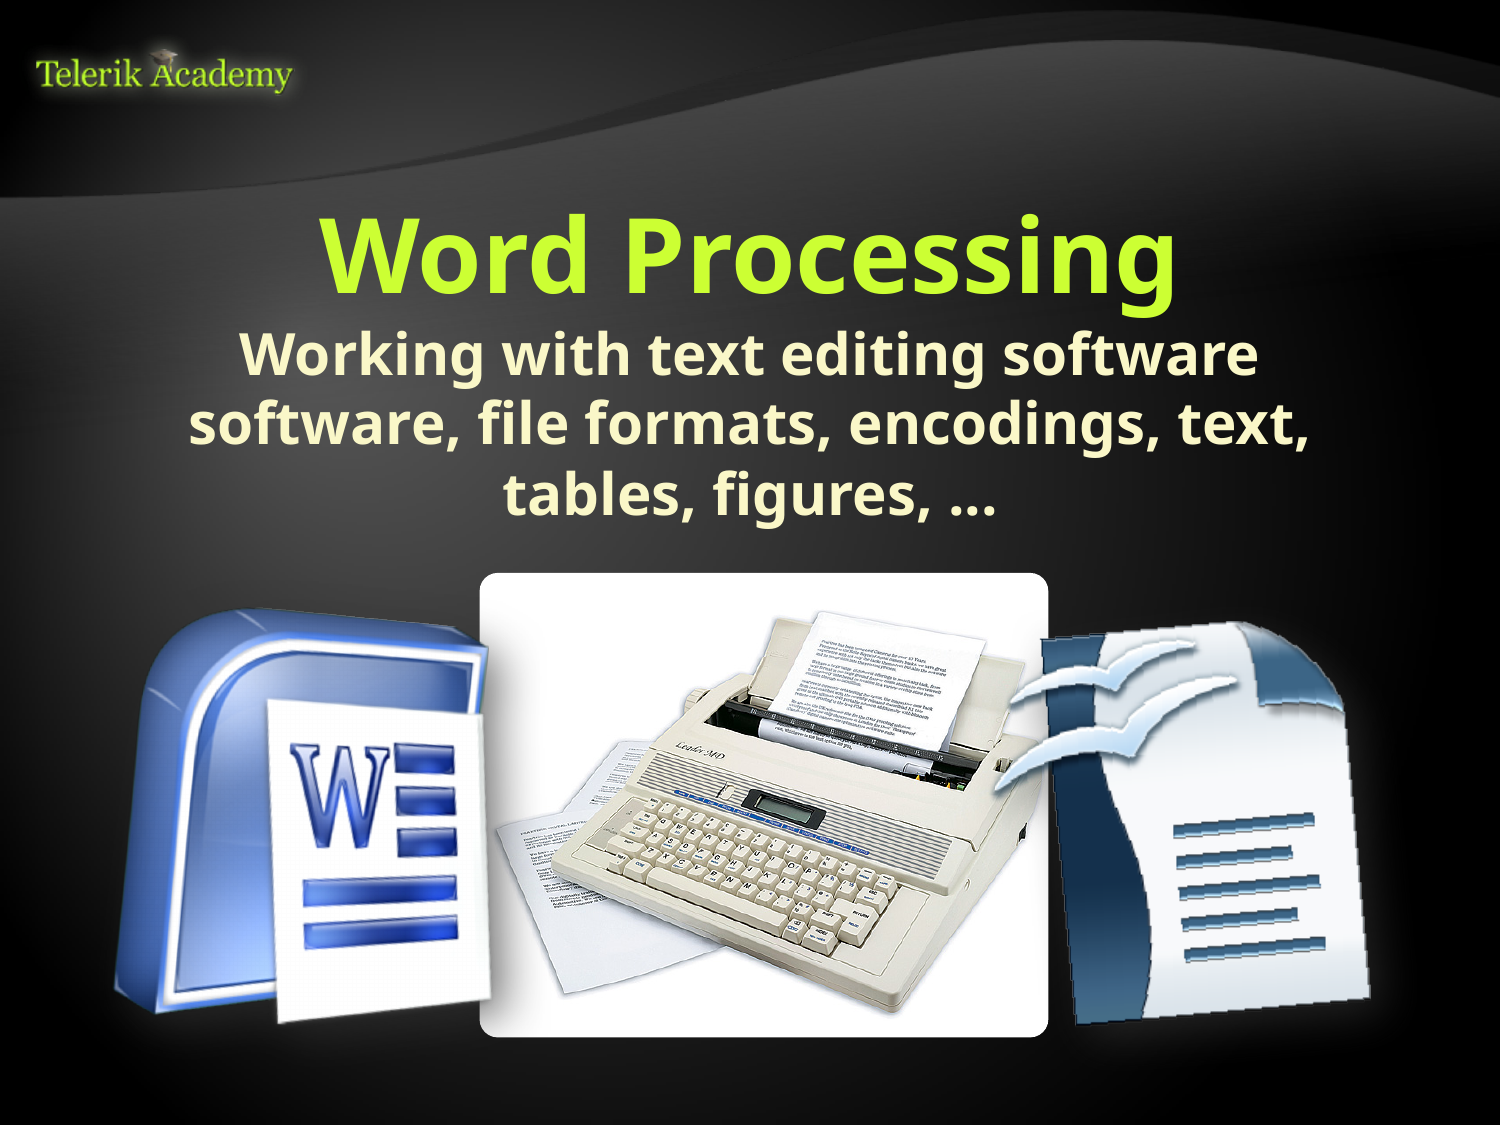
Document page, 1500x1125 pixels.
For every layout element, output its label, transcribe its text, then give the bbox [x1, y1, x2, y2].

picture [0, 0, 1500, 1125]
title Word Processing [99, 200, 1400, 313]
subtitle Working with text editing software software, file formats, encodings, text, tables, figures, ... [99, 350, 1400, 494]
